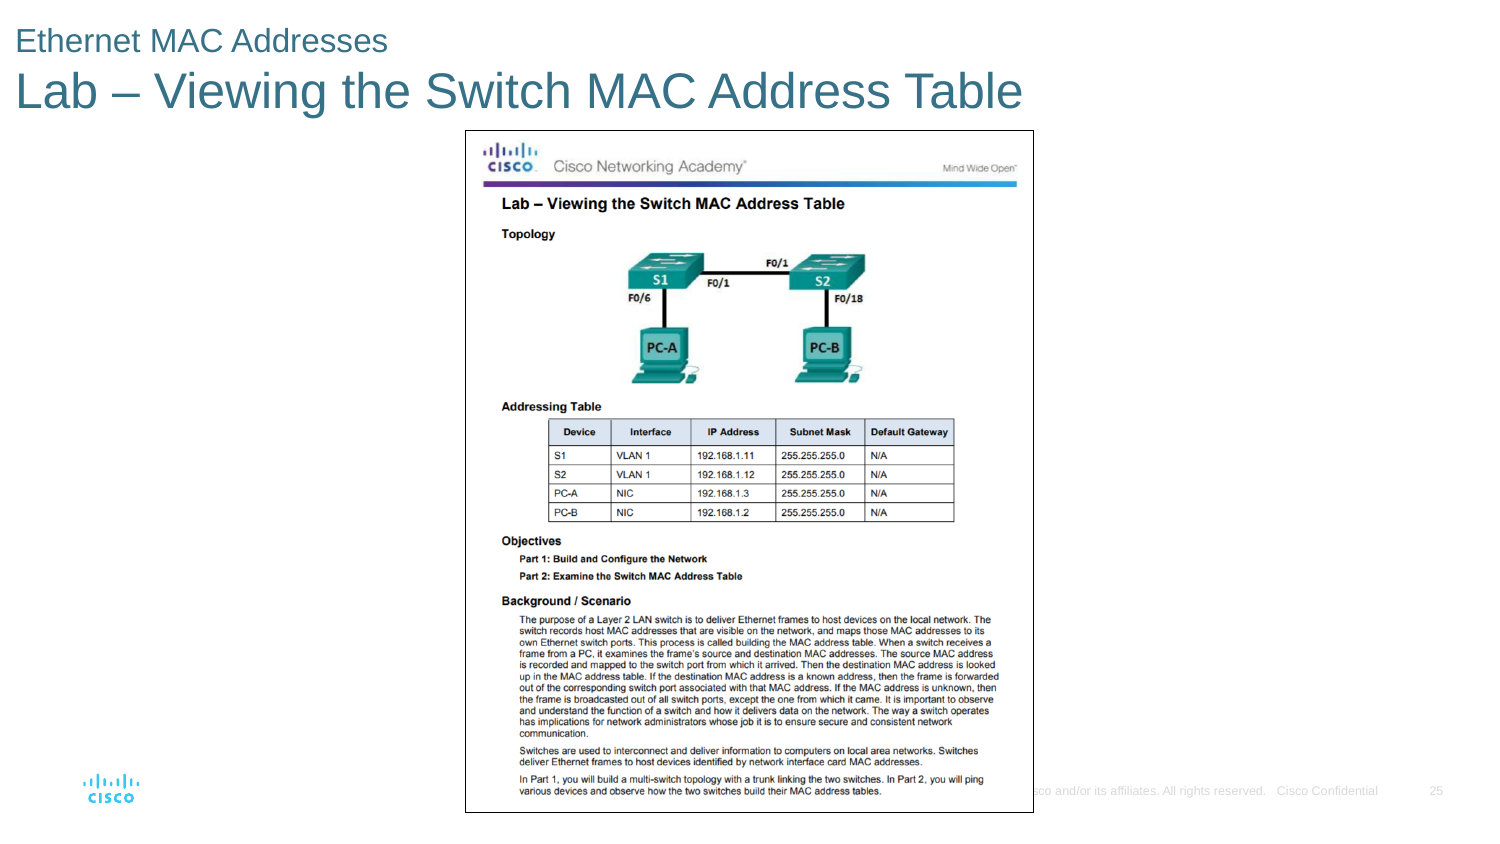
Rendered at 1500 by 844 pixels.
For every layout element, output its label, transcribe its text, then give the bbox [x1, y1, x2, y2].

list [465, 130, 1035, 813]
title Ethernet MAC Addresses Lab – Viewing the Switch MAC Address Table [0, 6, 1500, 131]
